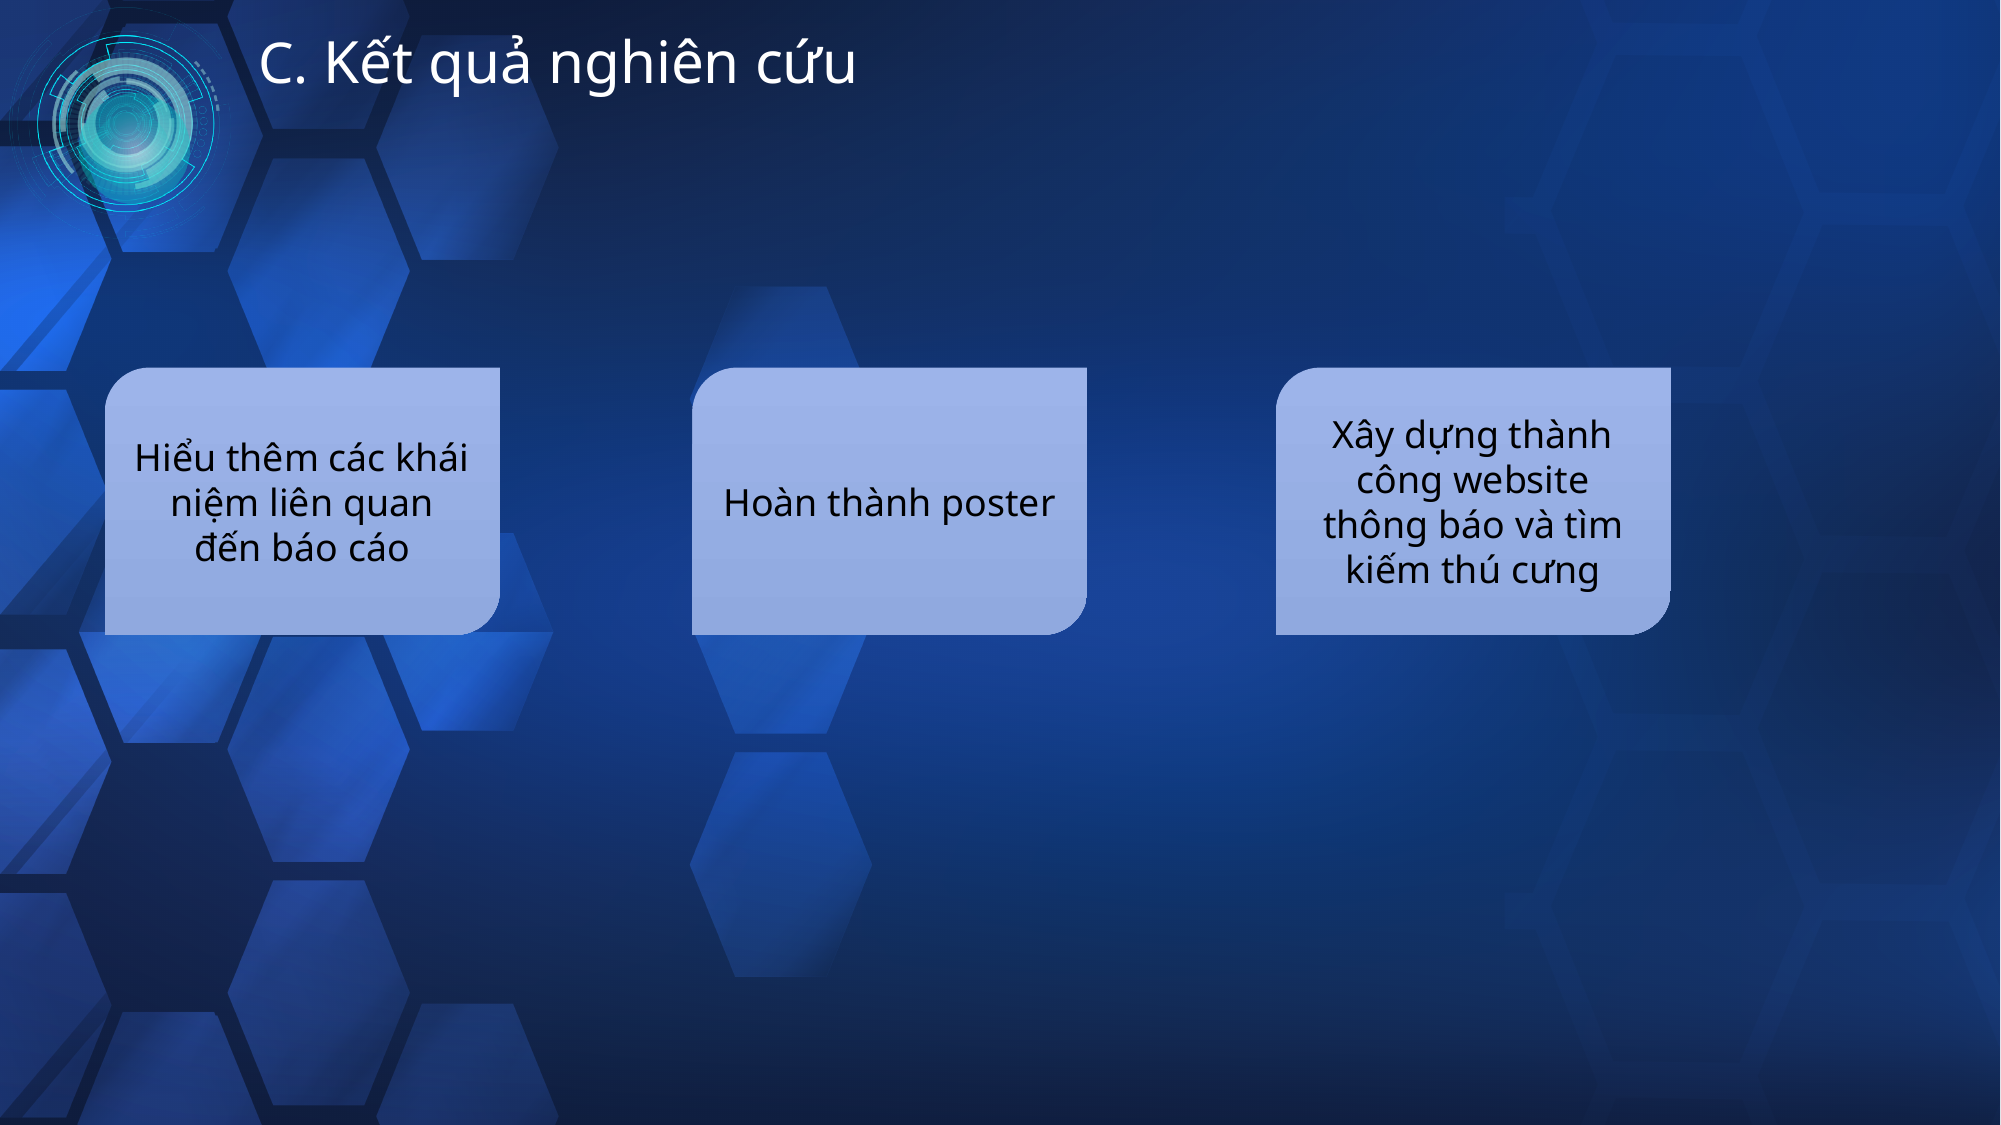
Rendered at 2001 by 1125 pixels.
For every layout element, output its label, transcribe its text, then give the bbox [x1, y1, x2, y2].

text_box Xây dựng thành công website thông báo và tìm kiếm thú cưng [1275, 367, 1671, 635]
text_box Hoàn thành poster [692, 367, 1088, 635]
picture [0, 0, 2001, 1125]
list C. Kết quả nghiên cứu [243, 25, 960, 133]
text_box Hiểu thêm các khái niệm liên quan đến báo cáo [104, 367, 500, 635]
